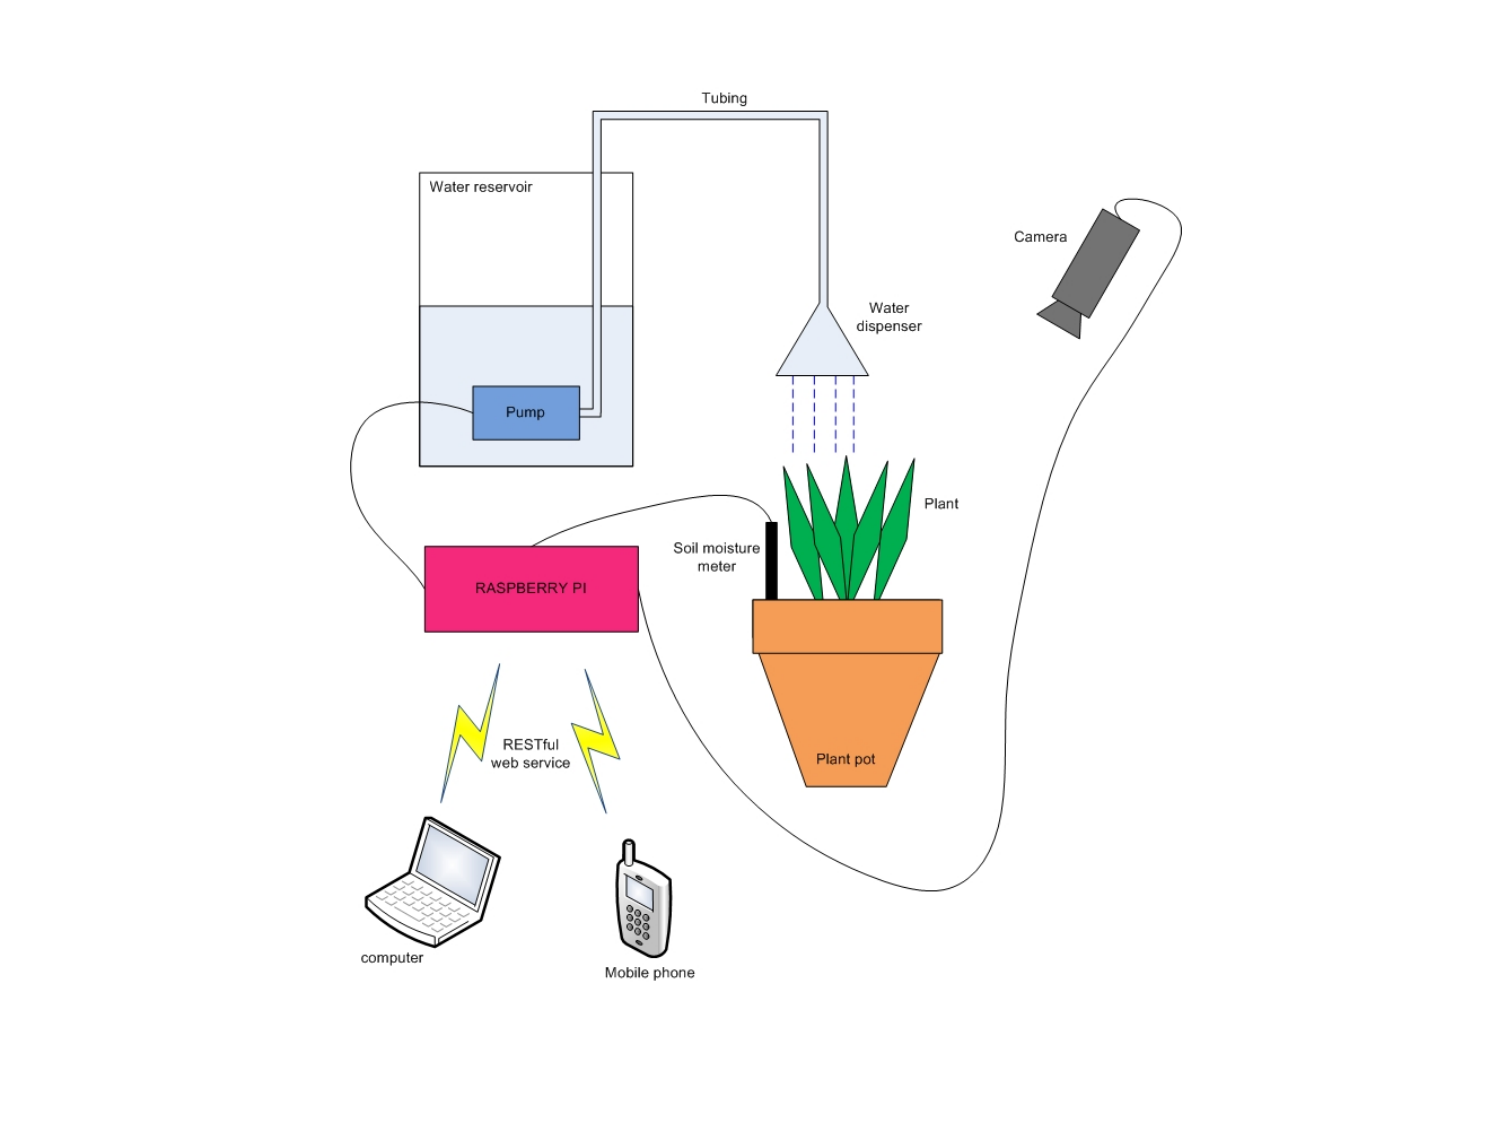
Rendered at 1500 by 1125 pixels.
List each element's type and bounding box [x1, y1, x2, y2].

picture [349, 87, 1182, 983]
